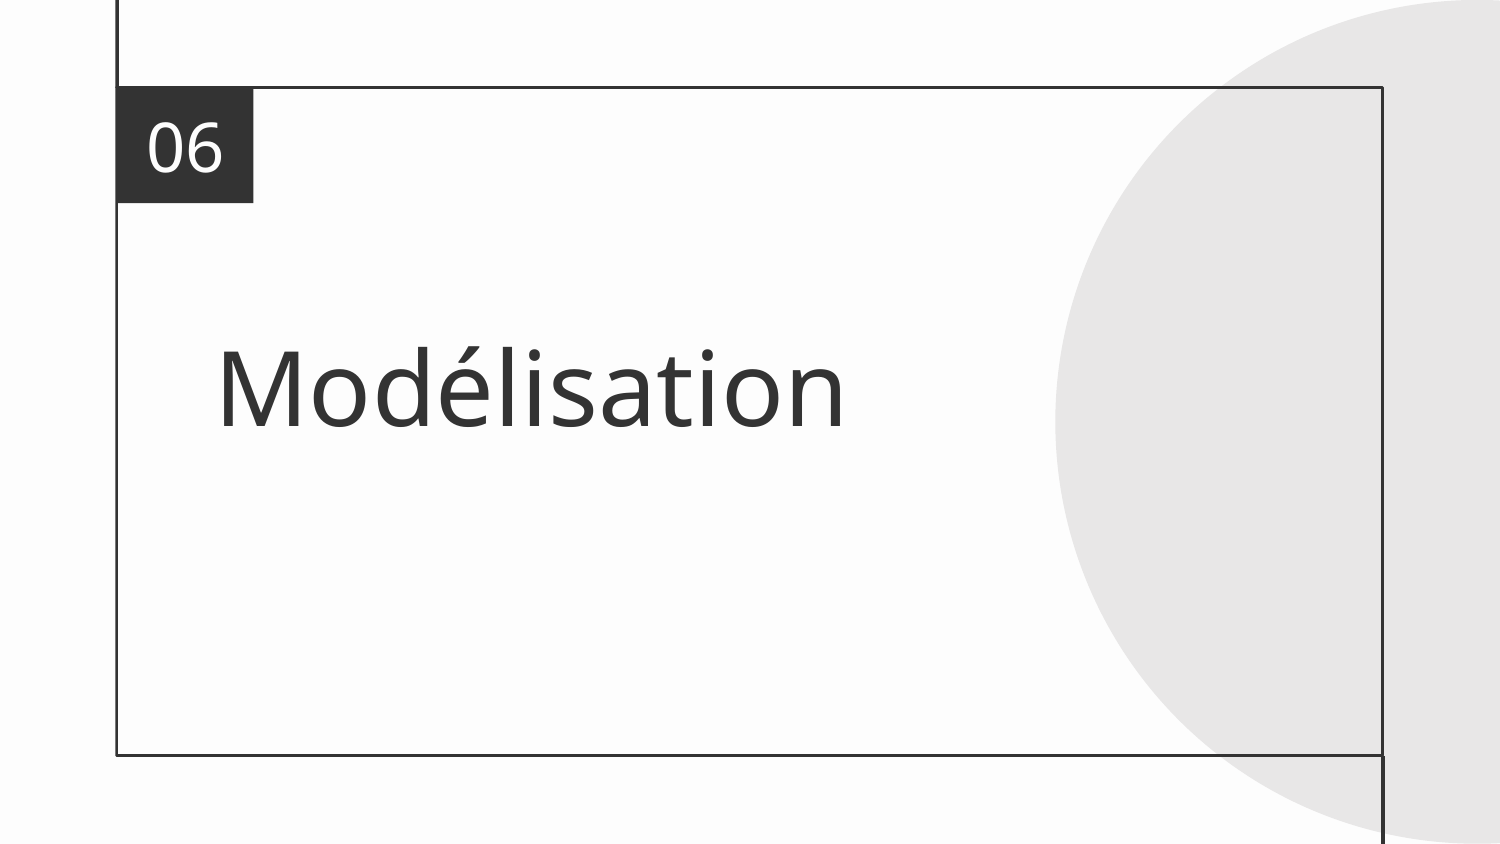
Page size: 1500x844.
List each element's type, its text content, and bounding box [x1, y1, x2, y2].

title 06 [118, 87, 254, 204]
title Modélisation [199, 324, 1031, 463]
